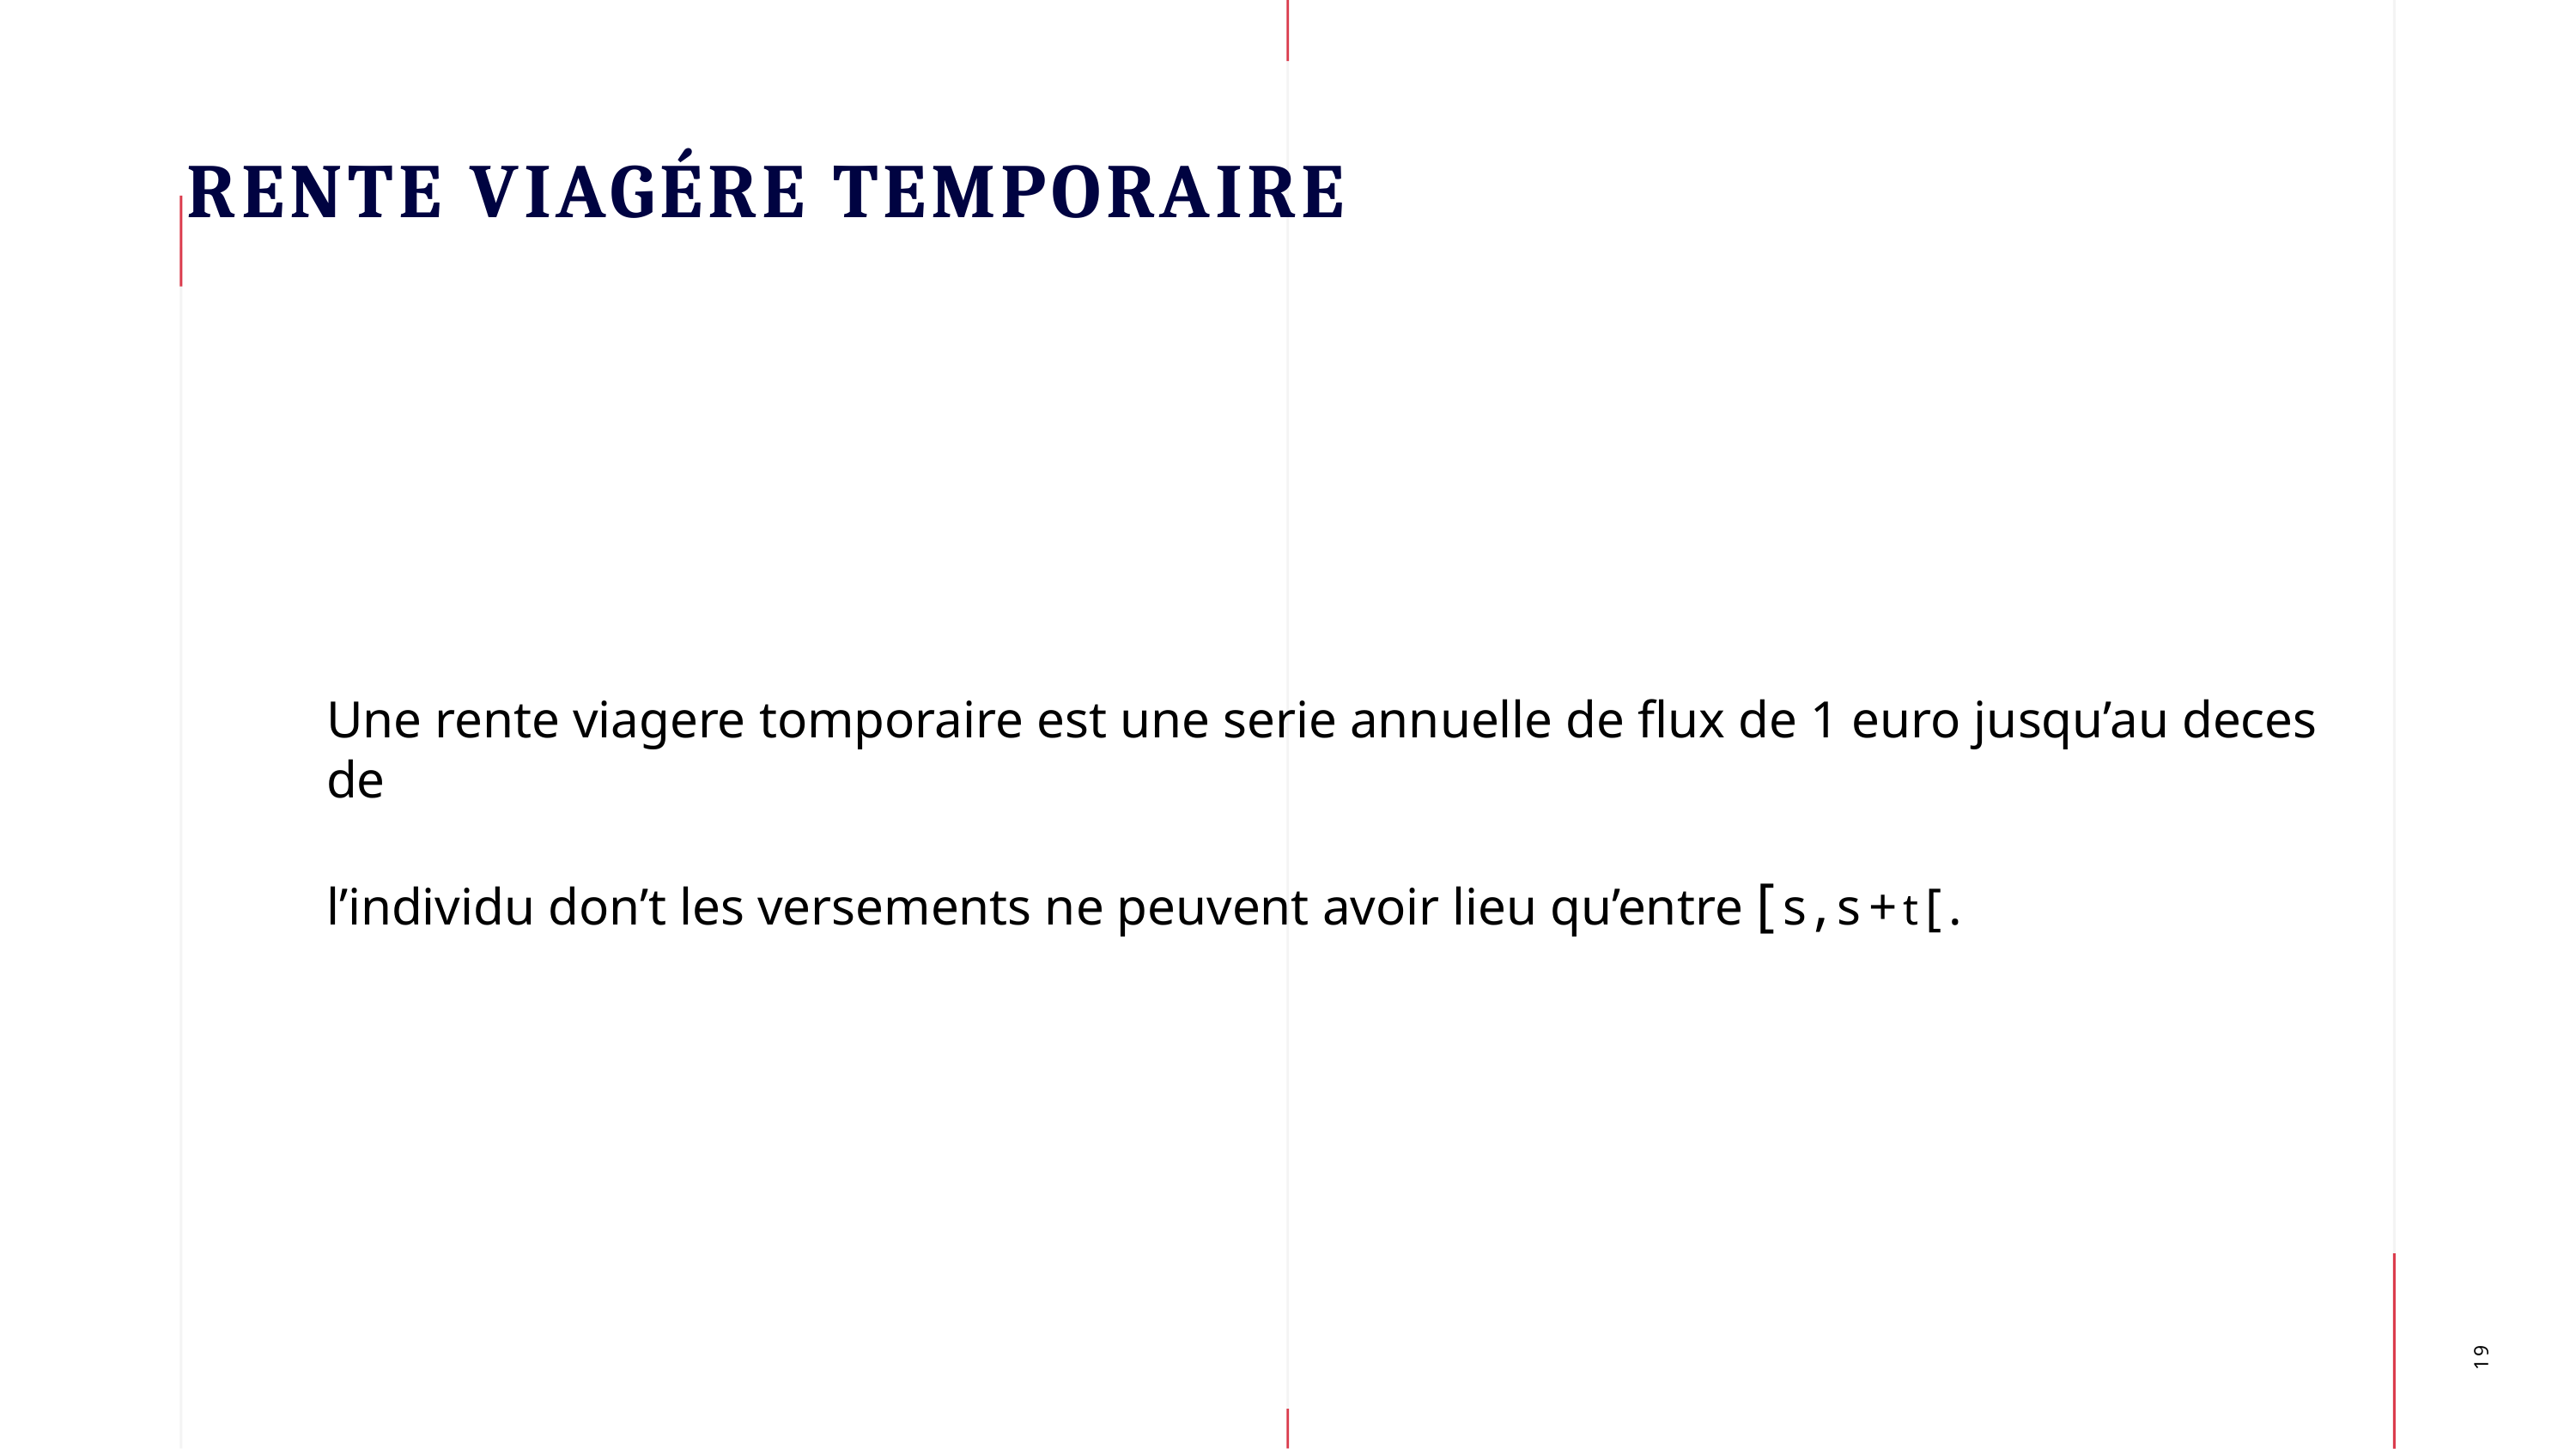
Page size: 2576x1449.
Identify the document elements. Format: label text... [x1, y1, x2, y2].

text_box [1286, 0, 1290, 1449]
text_box 19 [2470, 1333, 2493, 1373]
text_box Une rente viagere tomporaire est une serie annuelle de flux de 1 euro jusqu’au deces de l’individu don’t les versements ne peuvent avoir lieu qu’entre [s,s+t[. [313, 681, 1282, 1021]
title RENTE VIAGÉRE TEMPORAIRE [185, 138, 1282, 383]
text_box Une rente viagere tomporaire est une serie annuelle de flux de 1 euro jusqu’au deces de l’individu don’t les versements ne peuvent avoir lieu qu’entre [s,s+t[. [1296, 681, 2389, 1021]
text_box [2392, 0, 2397, 1449]
title RENTE VIAGÉRE TEMPORAIRE [1296, 138, 1389, 383]
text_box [179, 195, 183, 1449]
